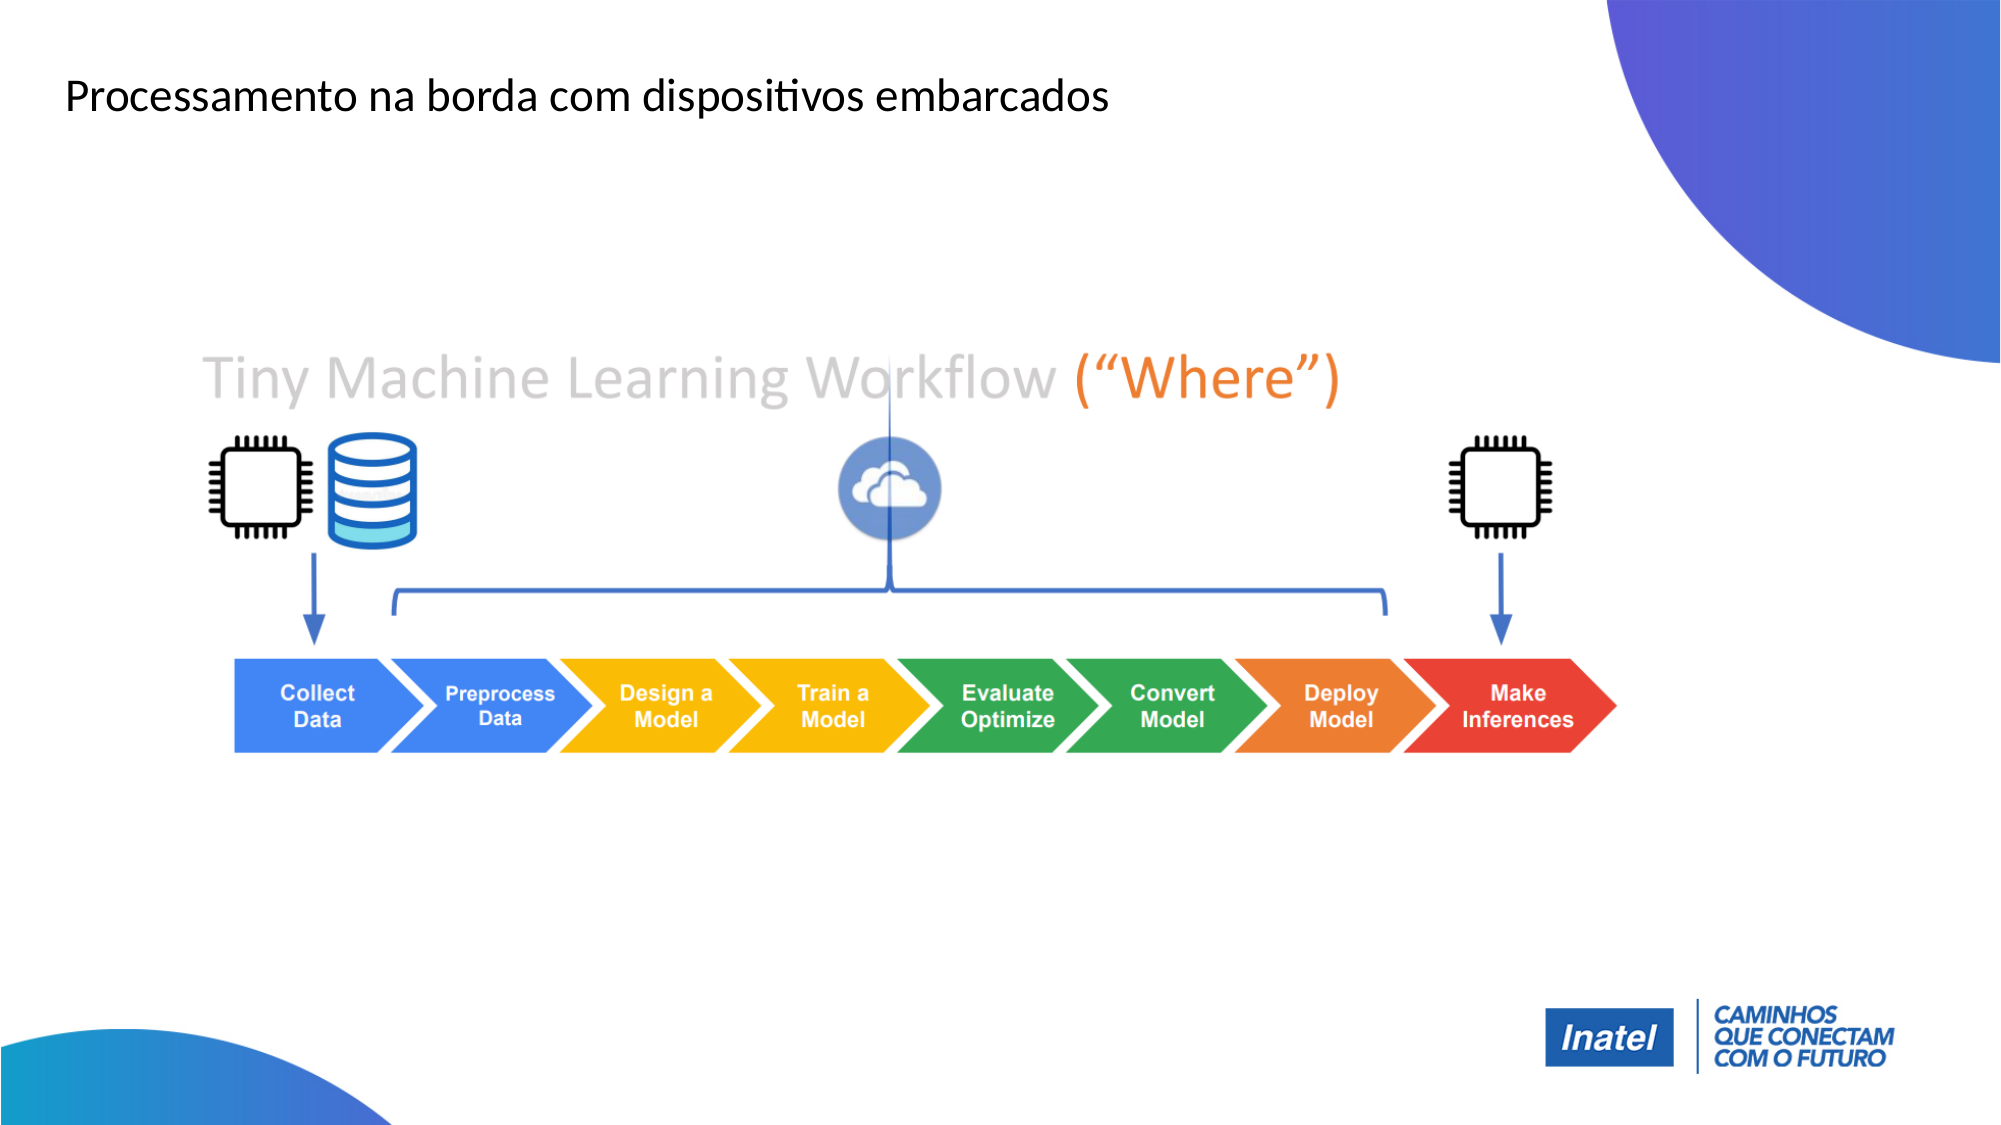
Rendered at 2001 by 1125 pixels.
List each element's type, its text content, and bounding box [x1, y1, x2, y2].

picture [0, 0, 2001, 1125]
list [179, 322, 1634, 769]
title Processamento na borda com dispositivos embarcados [50, 30, 1126, 156]
